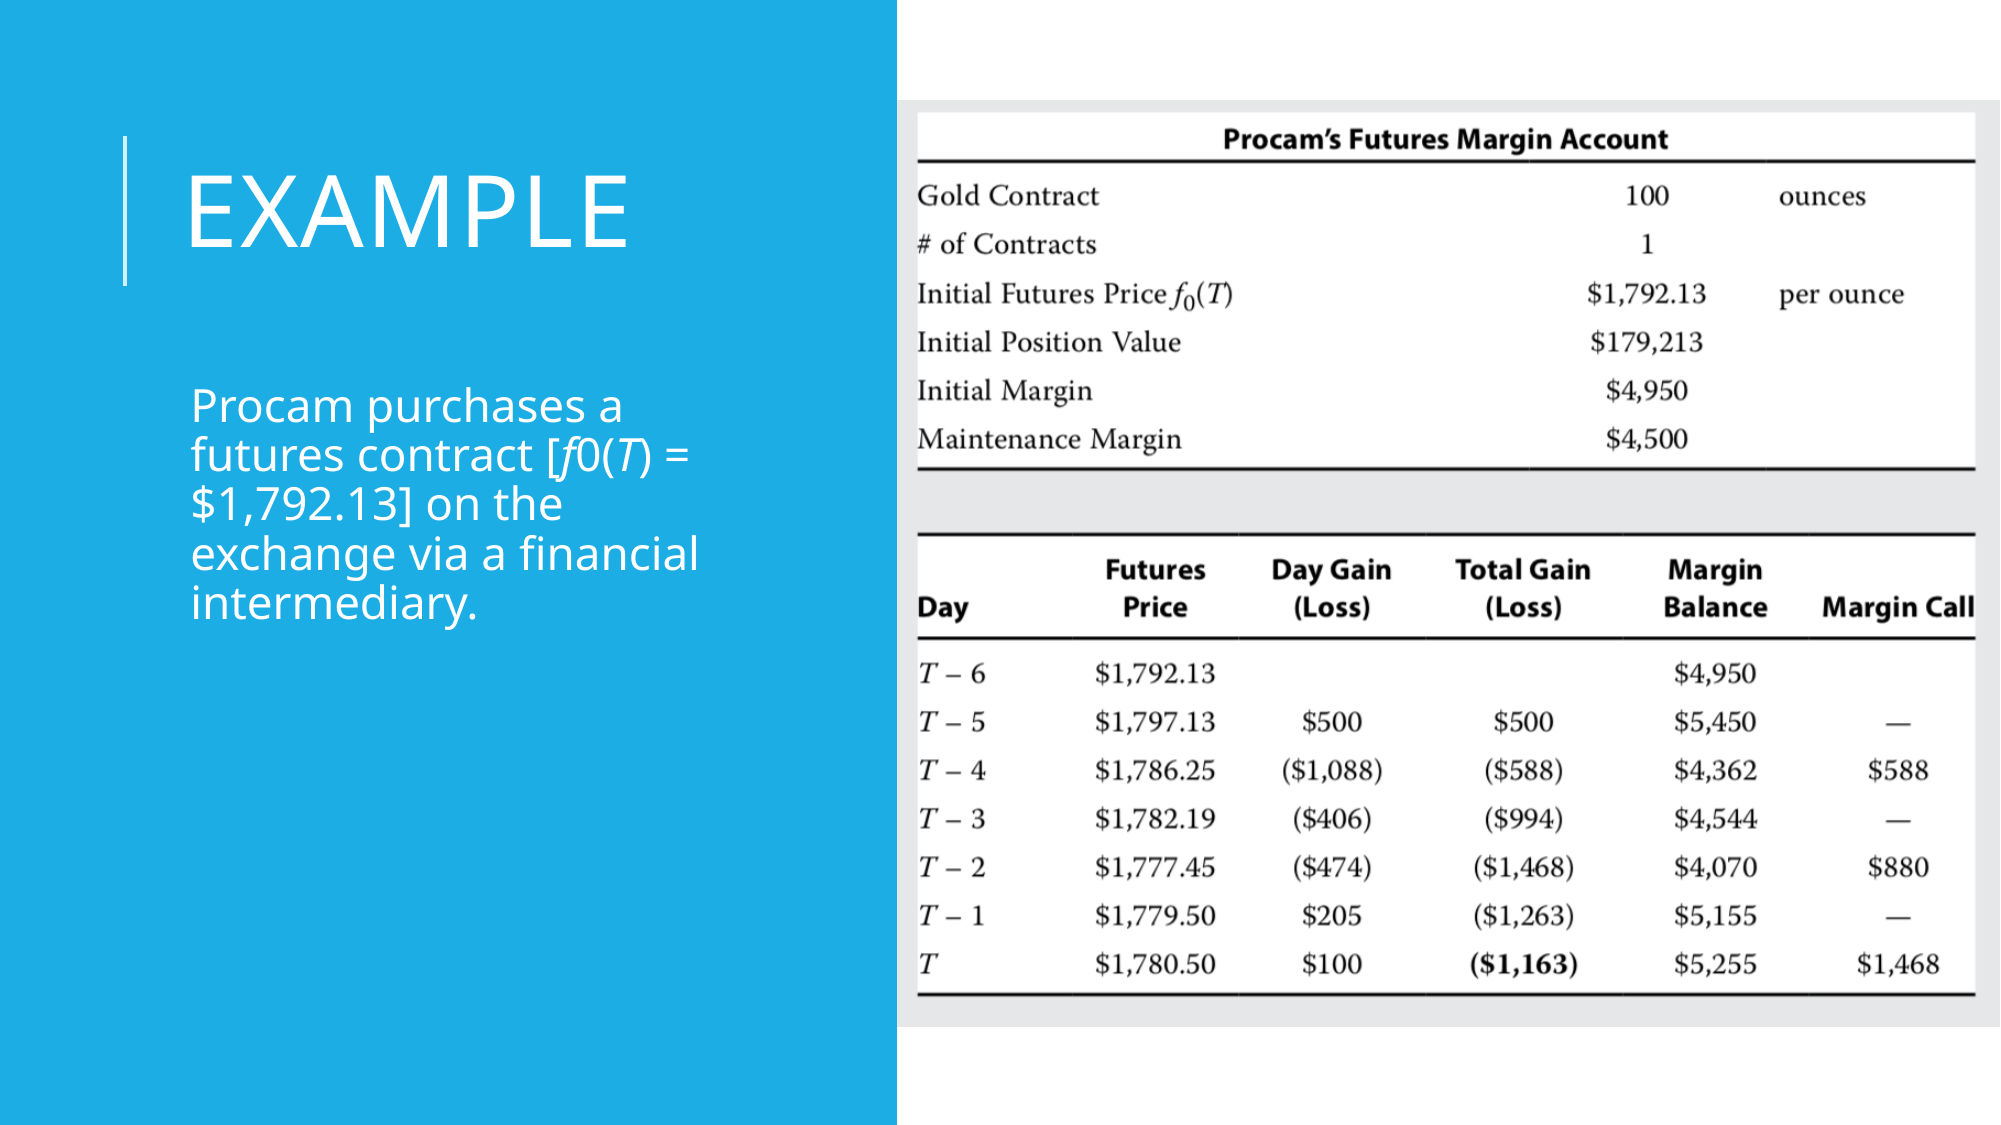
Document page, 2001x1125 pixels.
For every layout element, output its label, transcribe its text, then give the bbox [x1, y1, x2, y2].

text_box [0, 0, 898, 1125]
title example [168, 96, 788, 342]
picture [896, 99, 2000, 1027]
list Procam purchases a futures contract [f0(T) = $1,792.13] on the exchange via a financial intermediary. [168, 375, 790, 1020]
